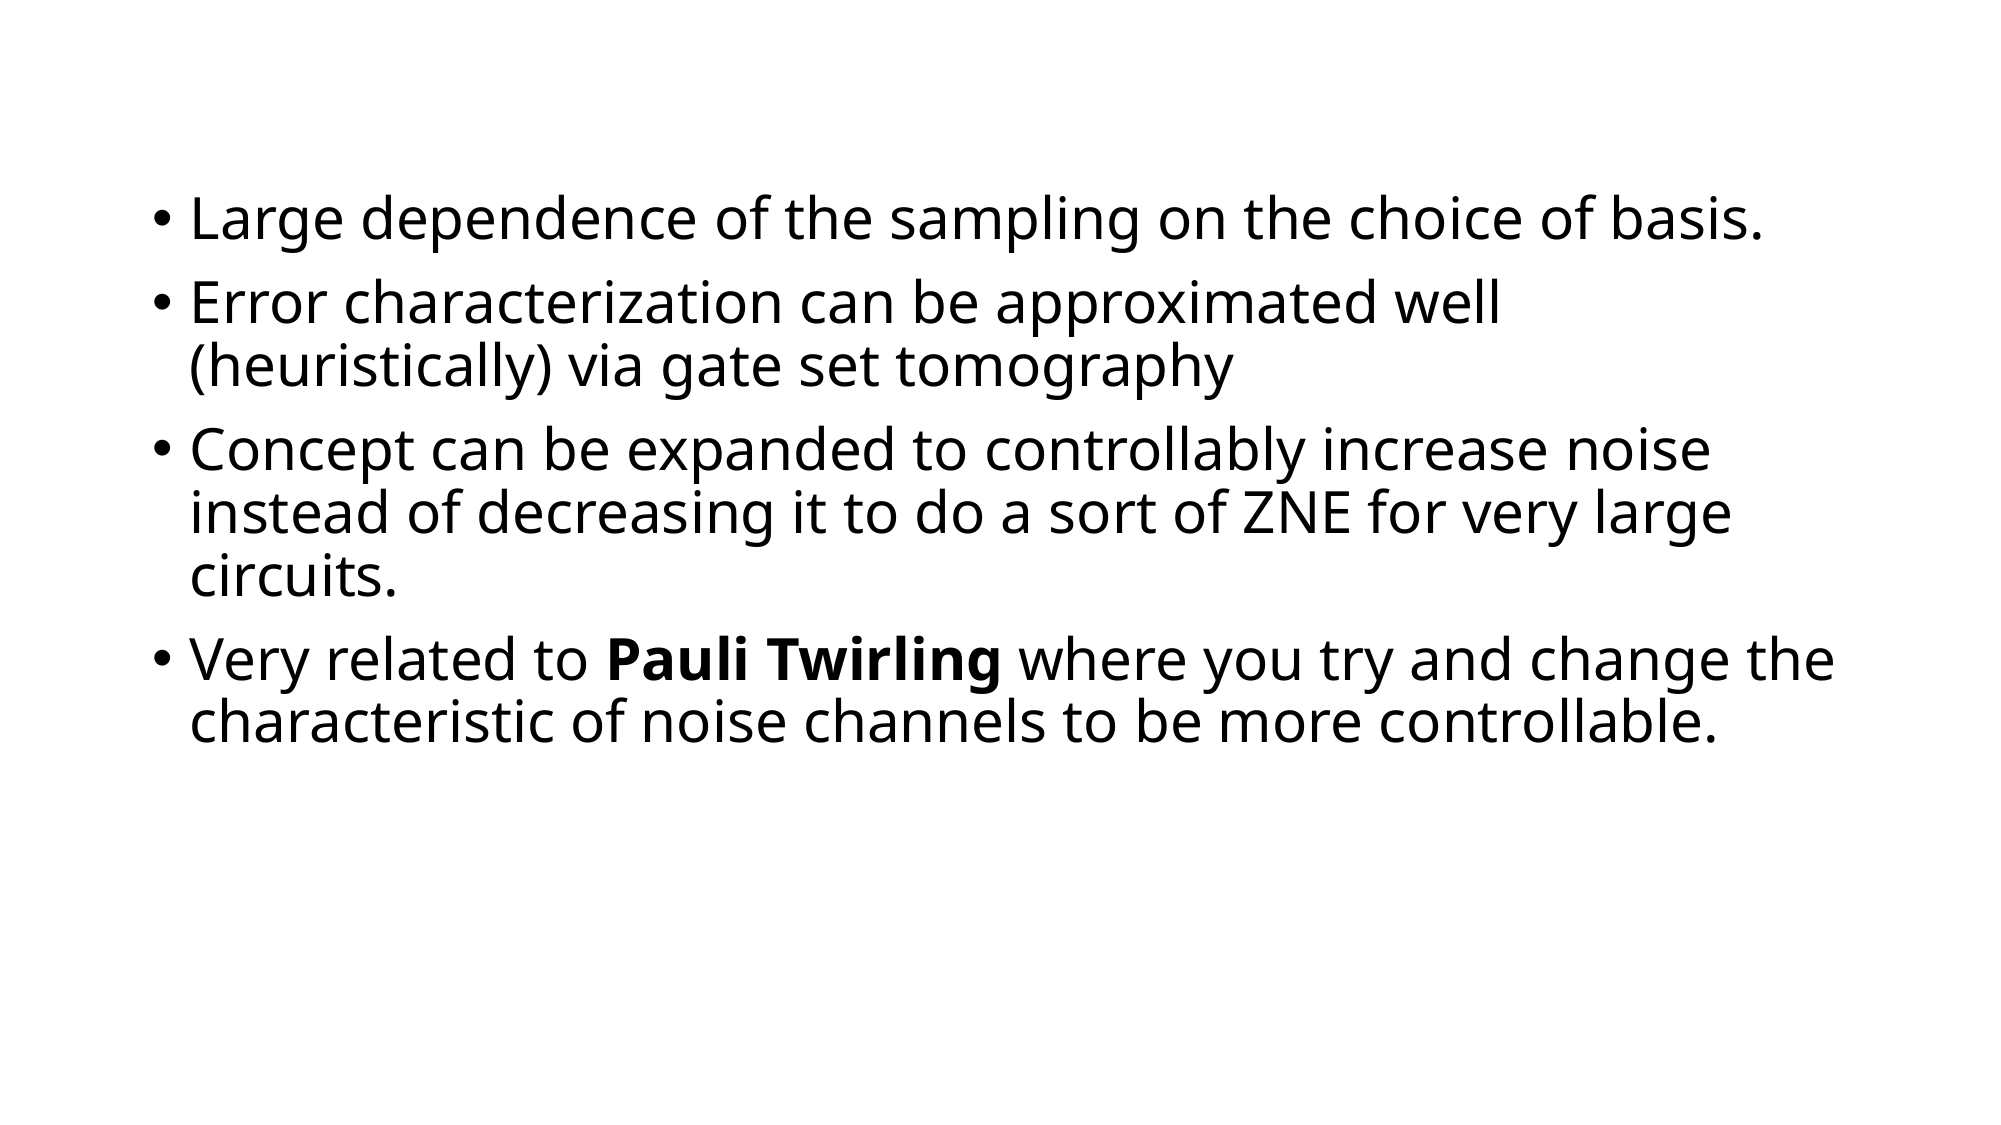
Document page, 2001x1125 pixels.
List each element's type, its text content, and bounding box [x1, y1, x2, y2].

list Large dependence of the sampling on the choice of basis. Error characterization can be approximated well (heuristically) via gate set tomography Concept can be expanded to controllably increase noise instead of decreasing it to do a sort of ZNE for very large circuits. Very related to Pauli Twirling where you try and change the characteristic of noise channels to be more controllable. [137, 181, 1863, 1014]
